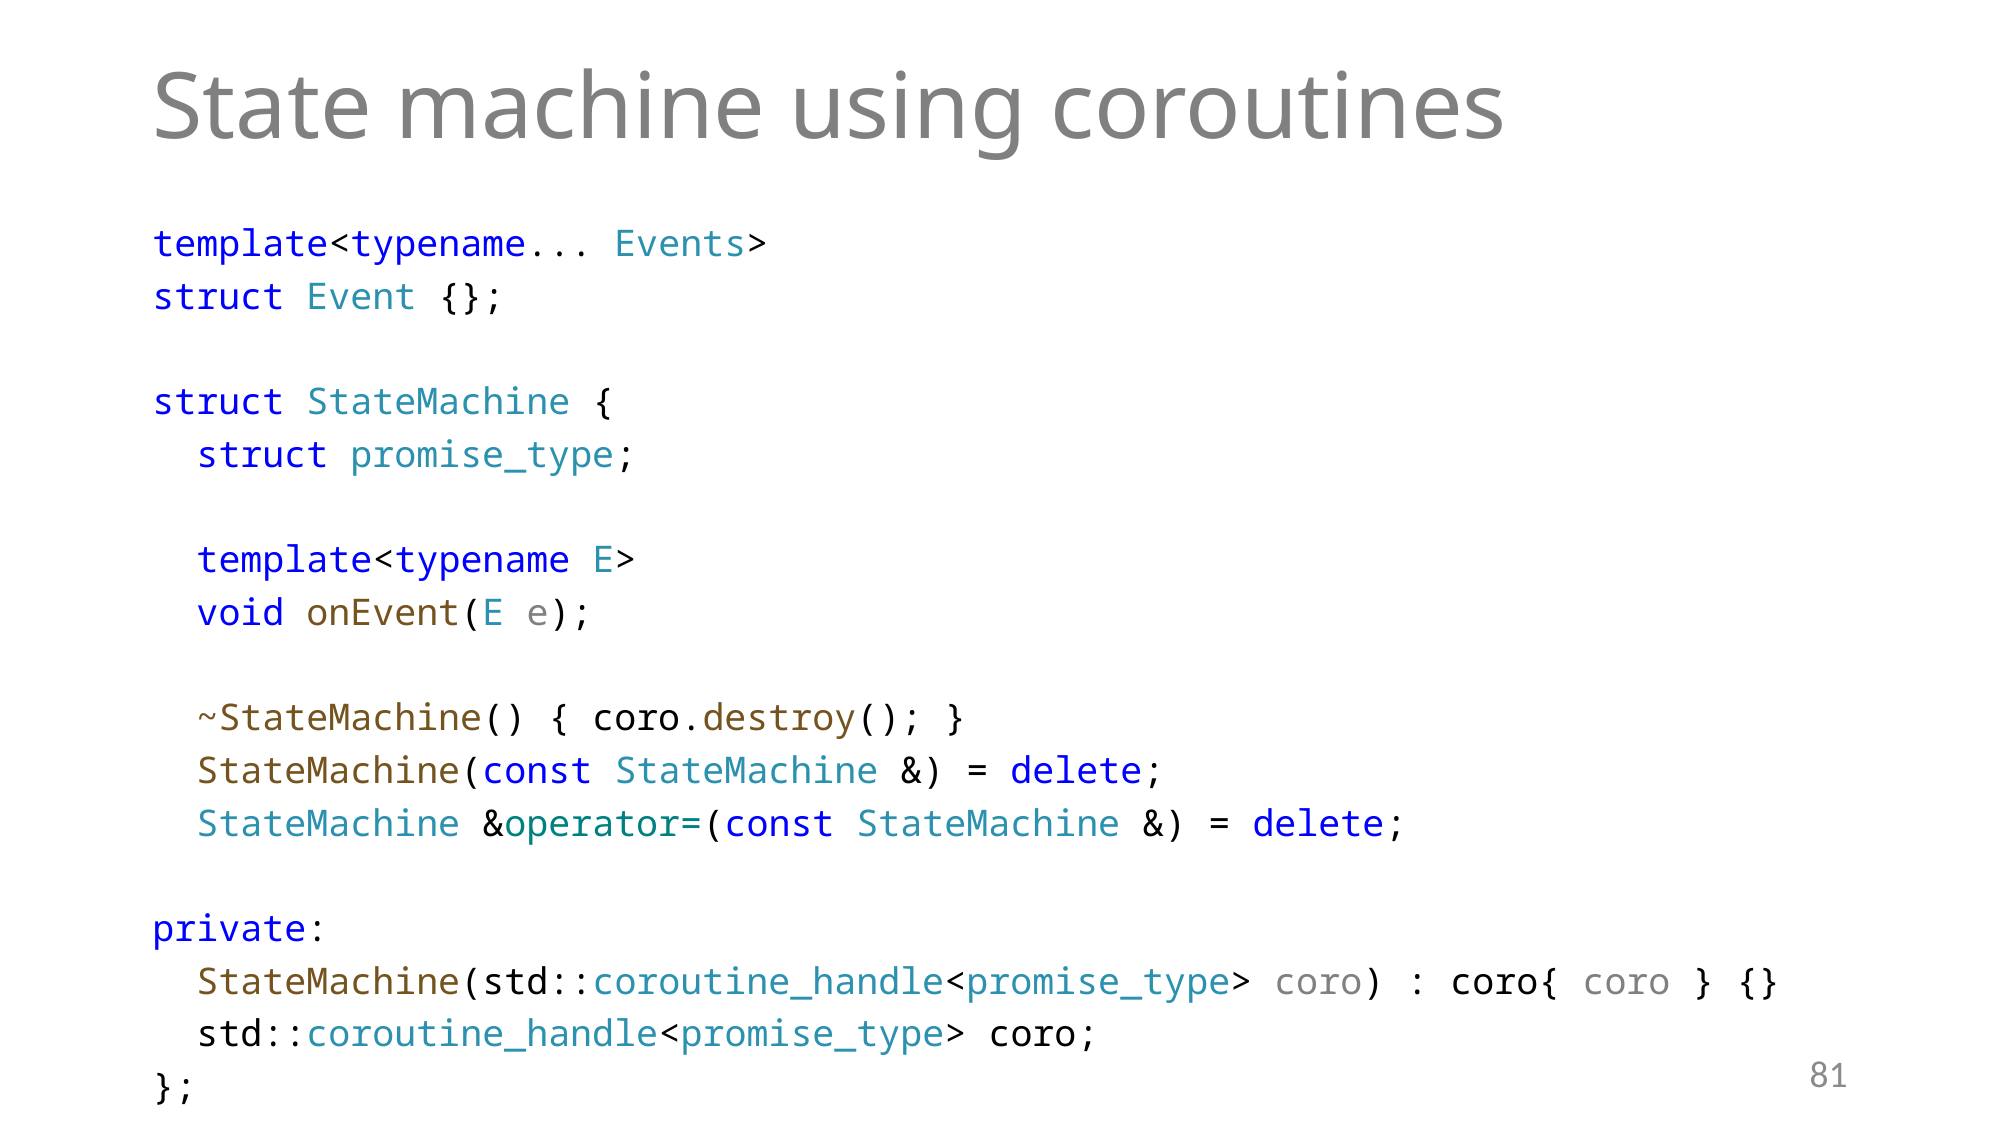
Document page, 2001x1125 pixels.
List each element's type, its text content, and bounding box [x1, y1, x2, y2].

list template<typename... Events> struct Event {}; struct StateMachine { struct promise_type; template<typename E> void onEvent(E e); ~StateMachine() { coro.destroy(); } StateMachine(const StateMachine &) = delete; StateMachine &operator=(const StateMachine &) = delete; private: StateMachine(std::coroutine_handle<promise_type> coro) : coro{ coro } {} std::coroutine_handle<promise_type> coro; }; [137, 217, 1863, 1125]
slide_number 81 [1412, 1042, 1863, 1103]
title State machine using coroutines [137, 0, 1863, 217]
